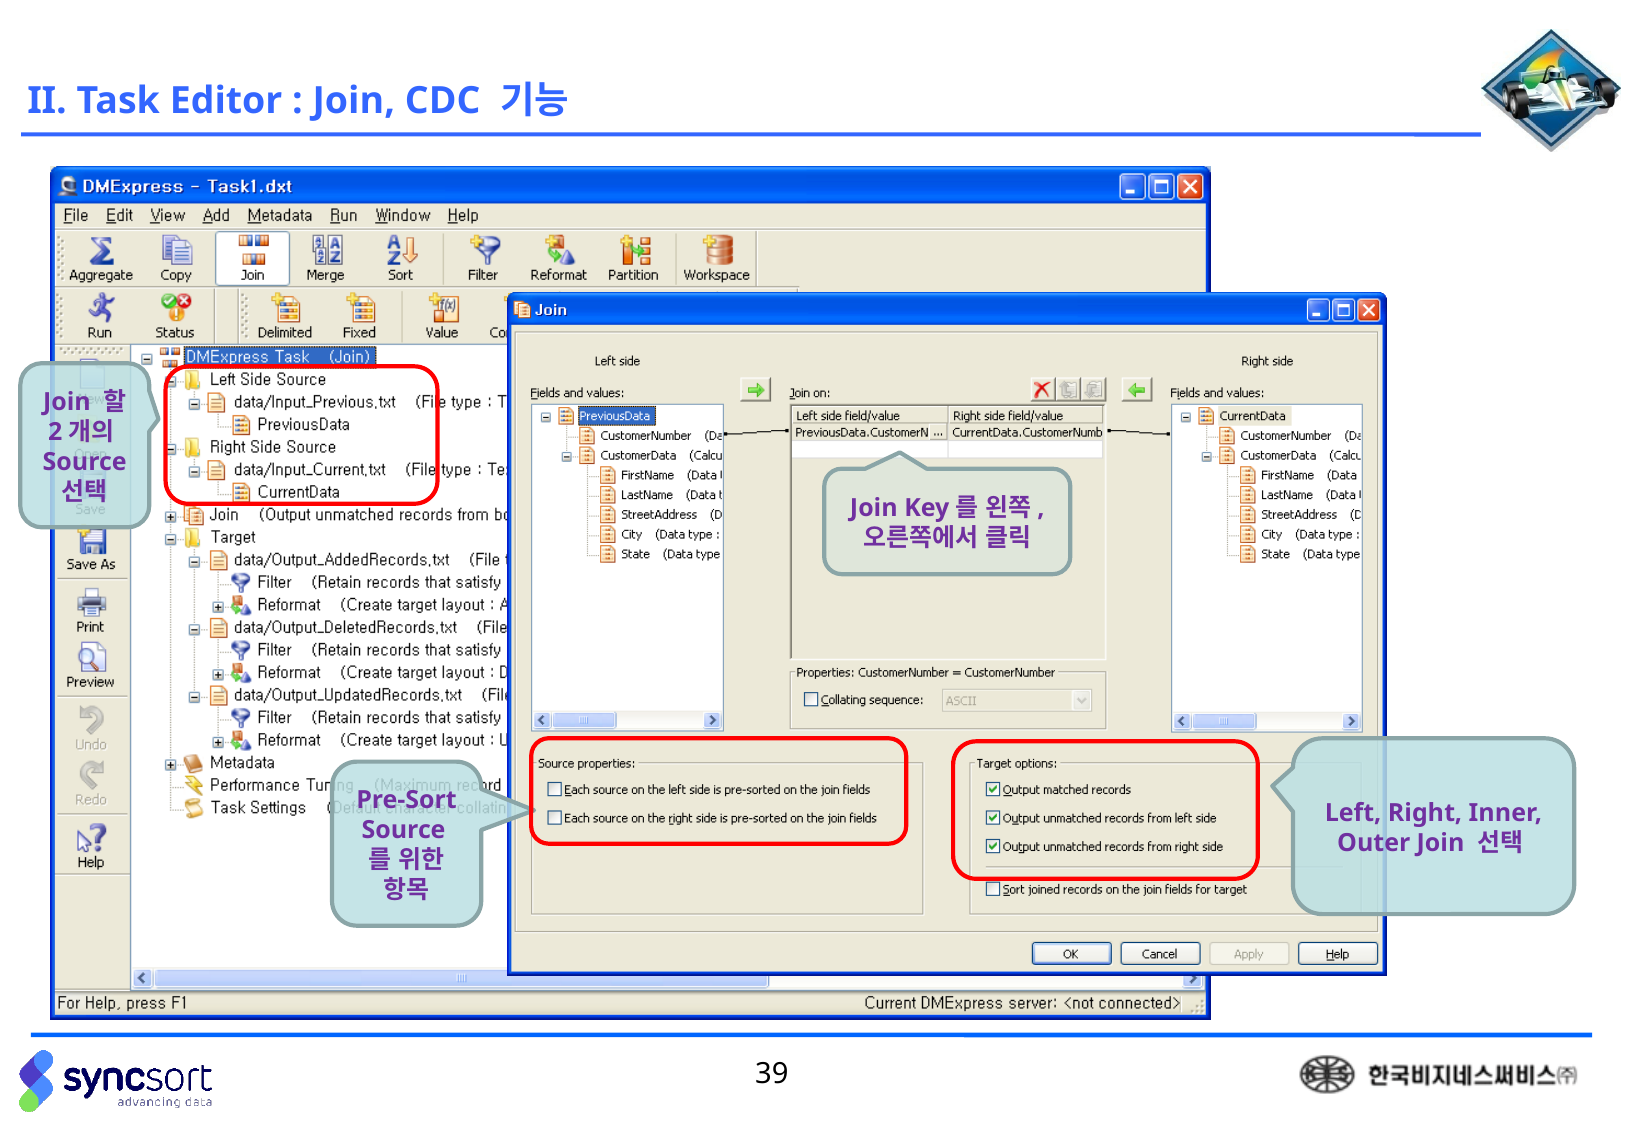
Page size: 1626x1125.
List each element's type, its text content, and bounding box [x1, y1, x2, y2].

text_box Left, Right, Inner, Outer Join 선택 [1390, 736, 1577, 917]
picture [50, 166, 1387, 1020]
picture [1281, 1046, 1593, 1105]
text_box Join 할 2개의 Source 선택 [18, 361, 45, 530]
text_box II. Task Editor : Join, CDC 기능 [12, 73, 1394, 124]
picture [1481, 29, 1621, 153]
picture [19, 1050, 212, 1112]
